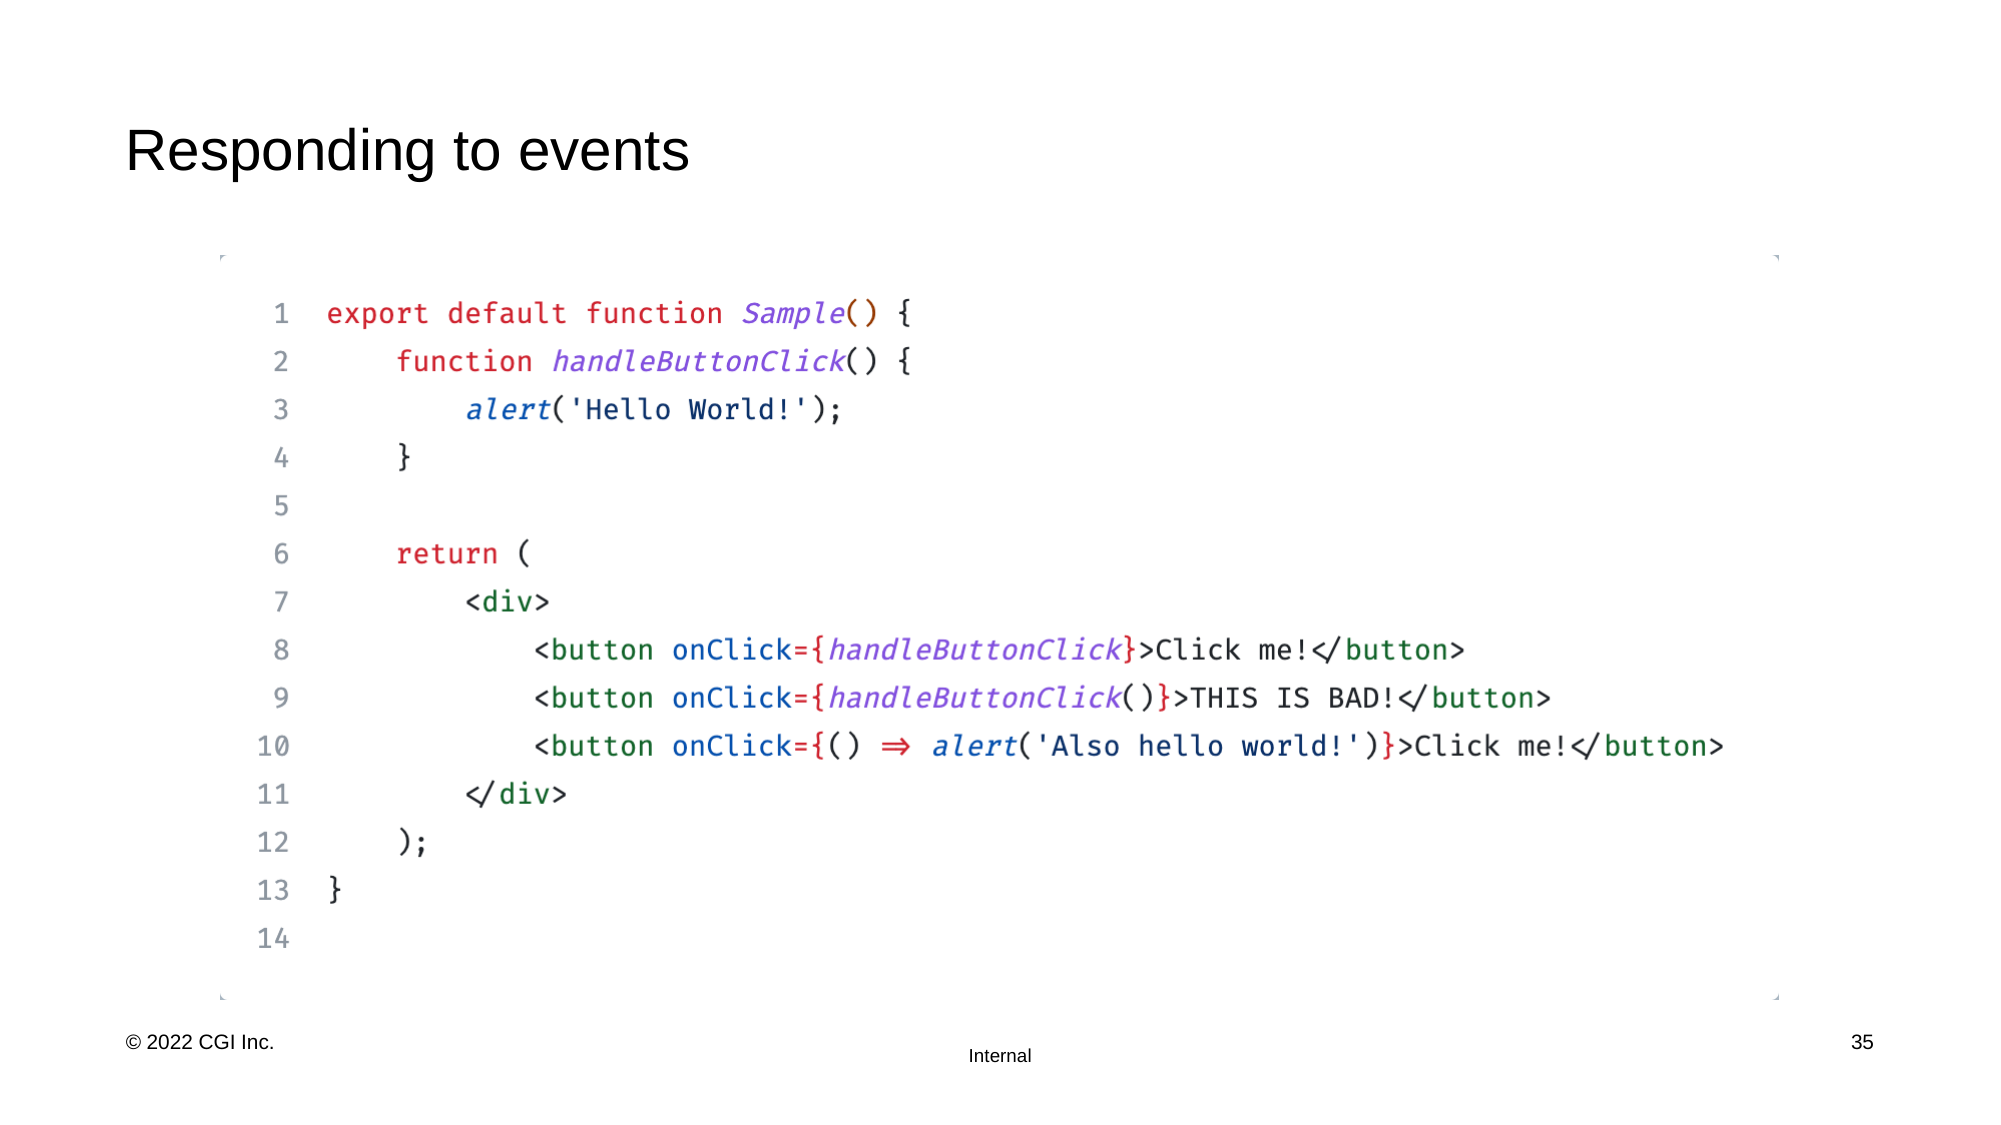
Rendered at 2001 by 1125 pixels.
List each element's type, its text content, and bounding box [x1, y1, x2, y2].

slide_number 35 [1831, 1027, 1875, 1056]
picture [220, 255, 1780, 1000]
title Responding to events [125, 112, 1875, 207]
